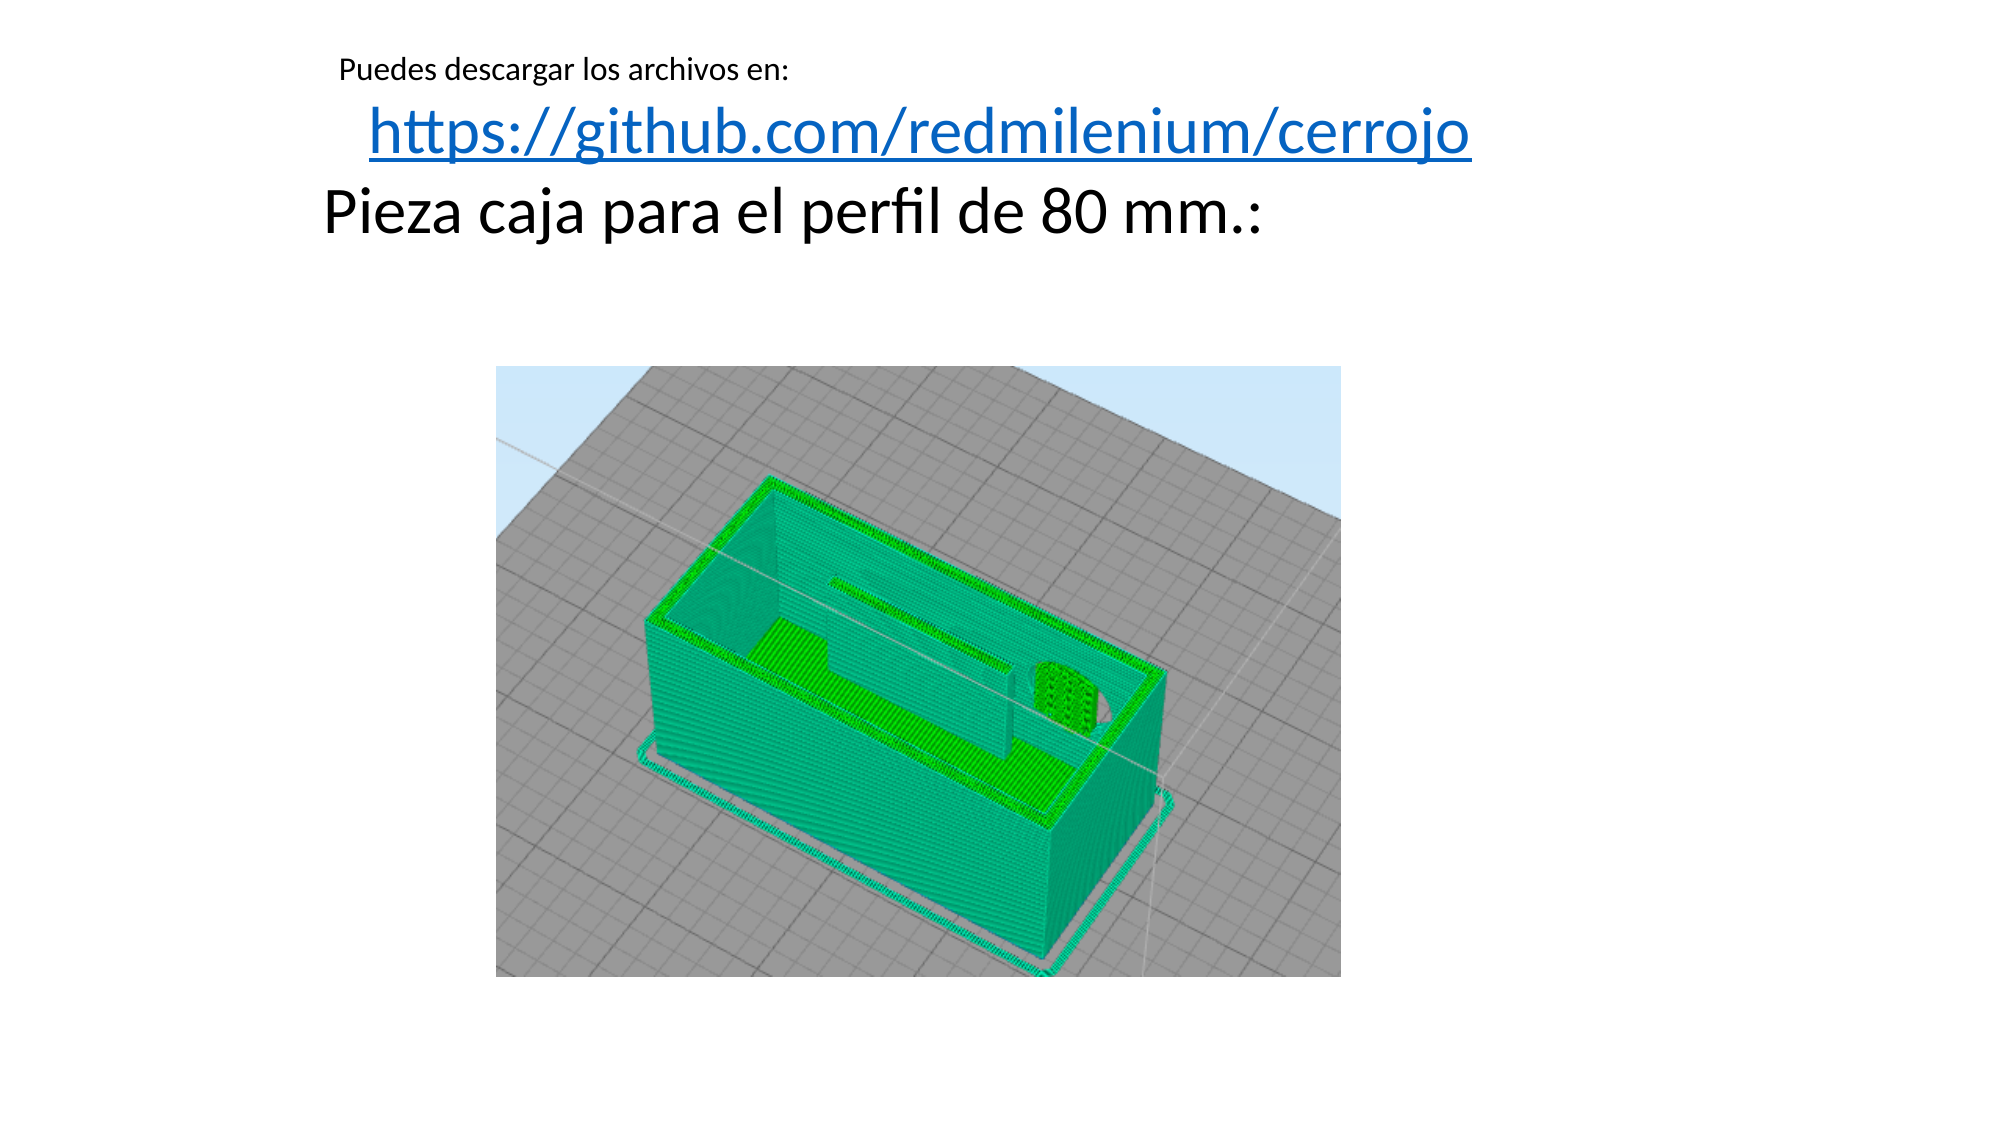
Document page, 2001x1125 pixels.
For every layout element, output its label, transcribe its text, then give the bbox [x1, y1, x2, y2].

picture [496, 366, 1341, 977]
text_box Puedes descargar los archivos en: https://github.com/redmilenium/cerrojo Pieza caja para el perfil de 80 mm.: [309, 0, 1741, 300]
